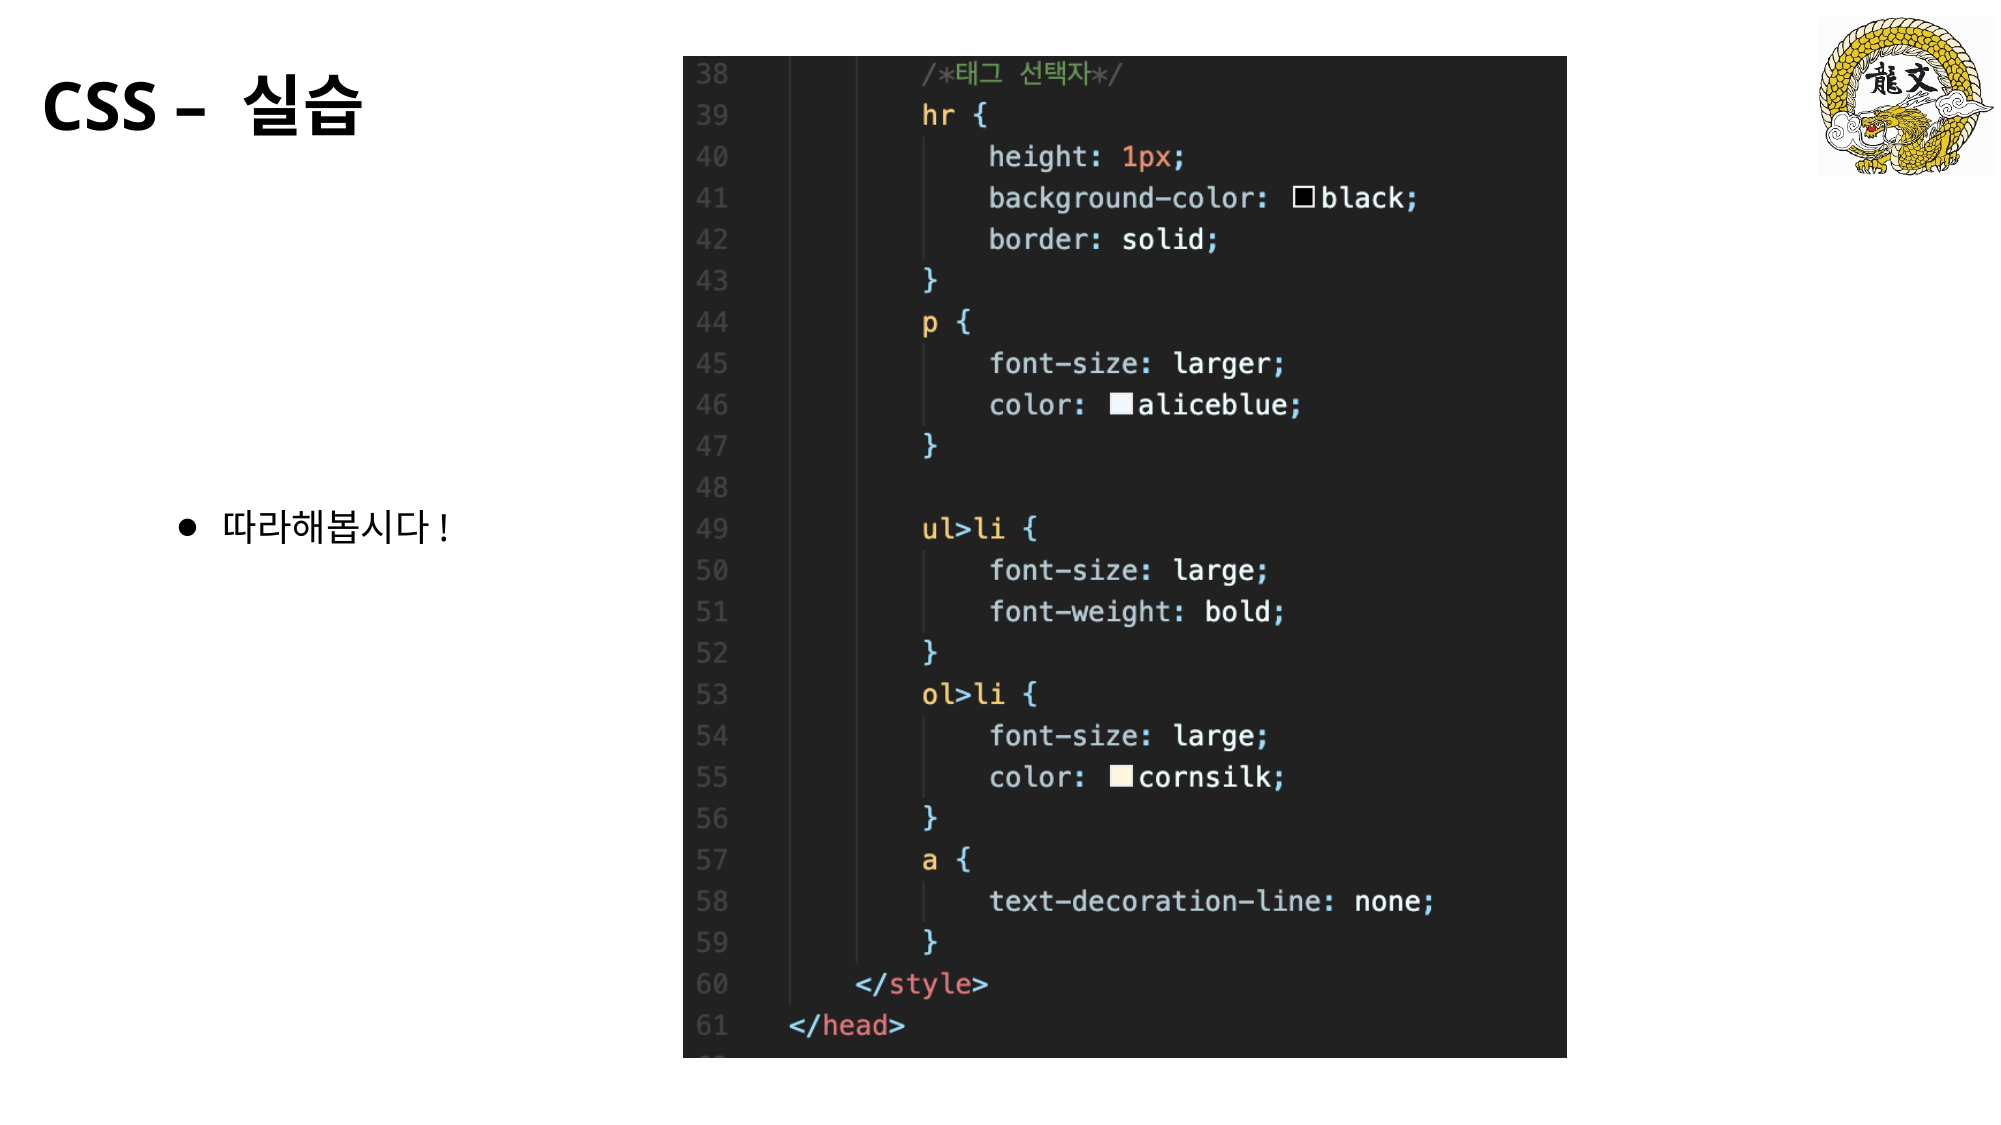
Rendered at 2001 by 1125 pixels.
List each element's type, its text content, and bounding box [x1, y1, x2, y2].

text_box CSS – 실습 [27, 56, 594, 151]
text_box ⚫️ 따라해봅시다! [157, 496, 464, 557]
picture [1799, 0, 2000, 200]
picture [683, 56, 1567, 1058]
